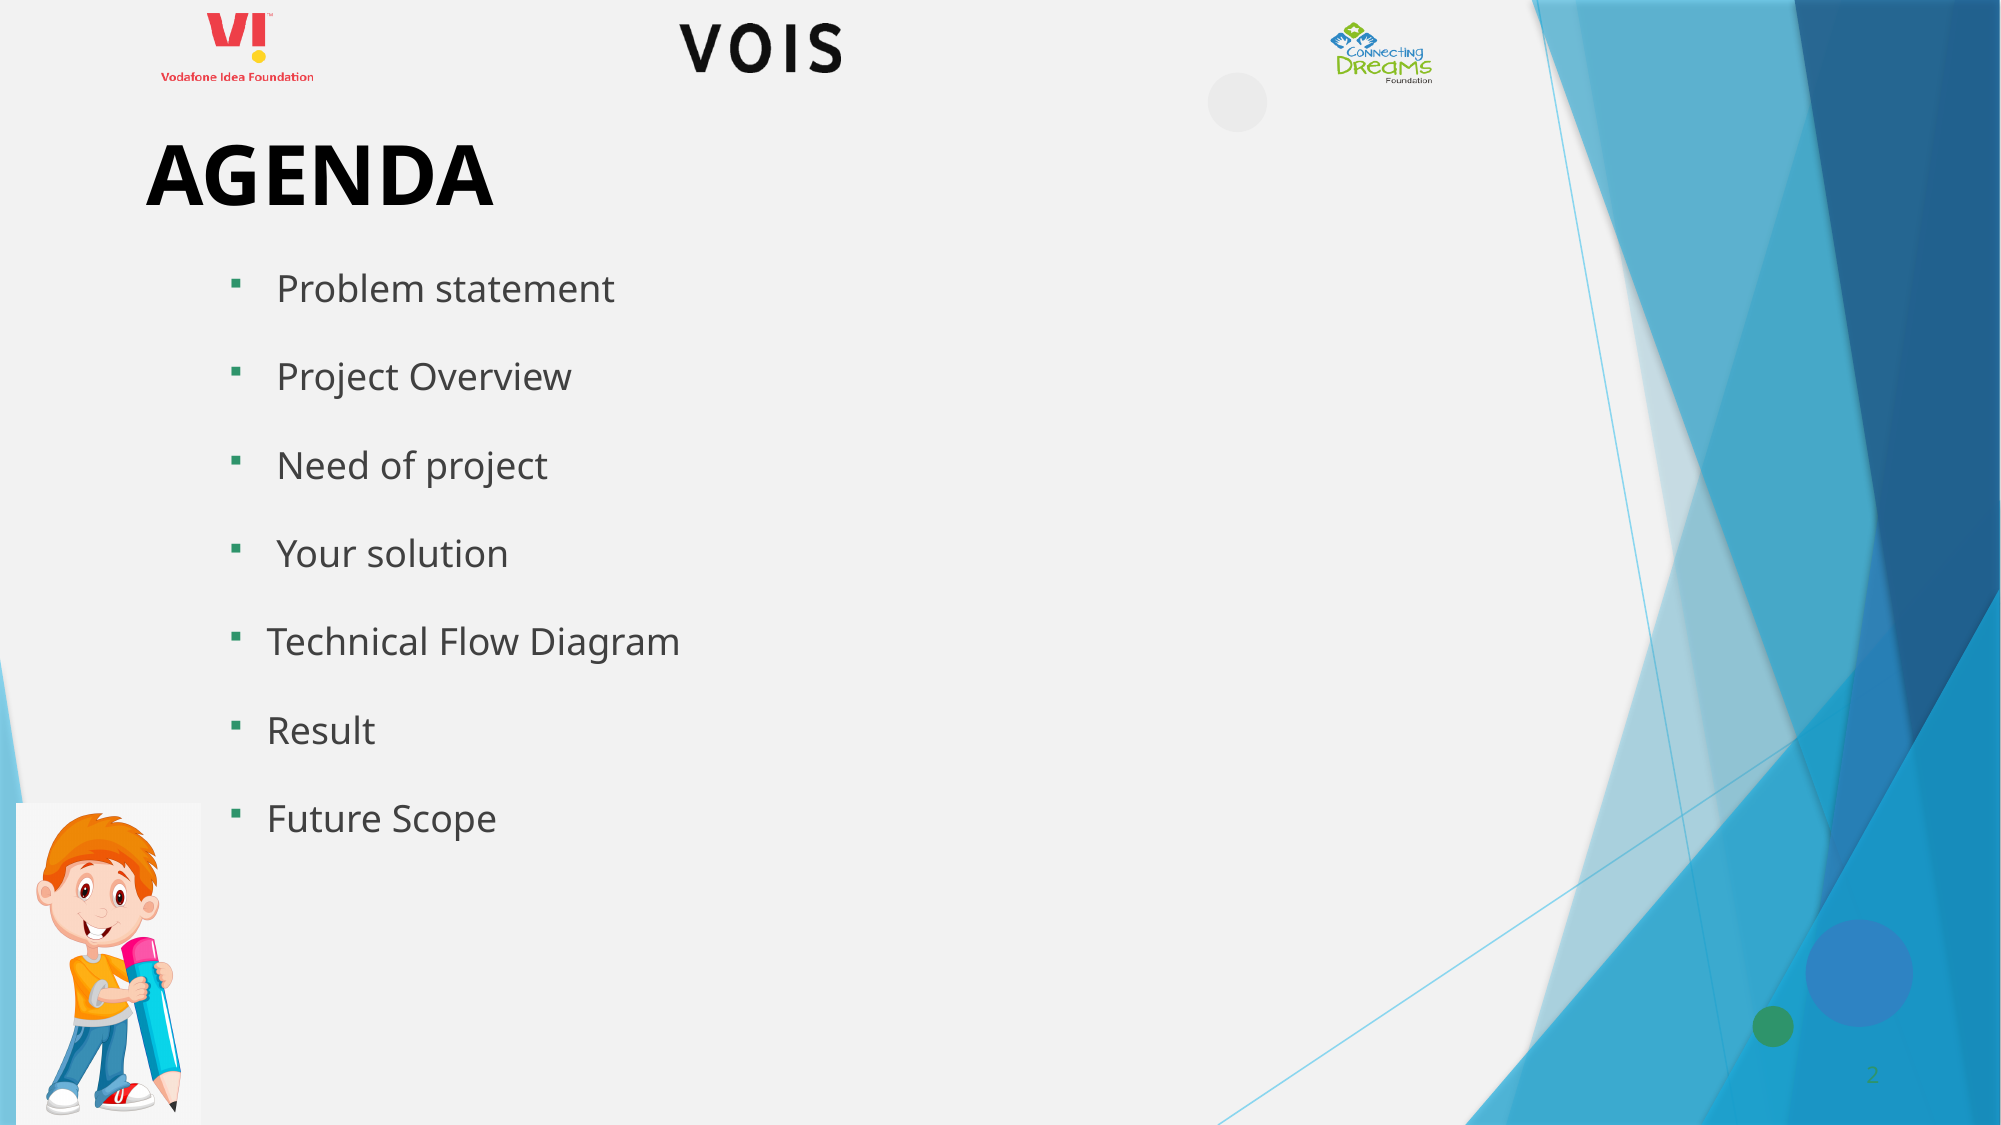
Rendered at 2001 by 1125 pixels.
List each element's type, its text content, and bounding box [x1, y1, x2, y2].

picture [15, 802, 686, 1125]
list Problem statement Project Overview Need of project Your solution Technical Flow Diagram Result Future Scope [64, 234, 1545, 1096]
picture [679, 23, 841, 73]
title AGENDA [131, 115, 833, 255]
picture [1316, 13, 1445, 90]
picture [161, 13, 313, 81]
